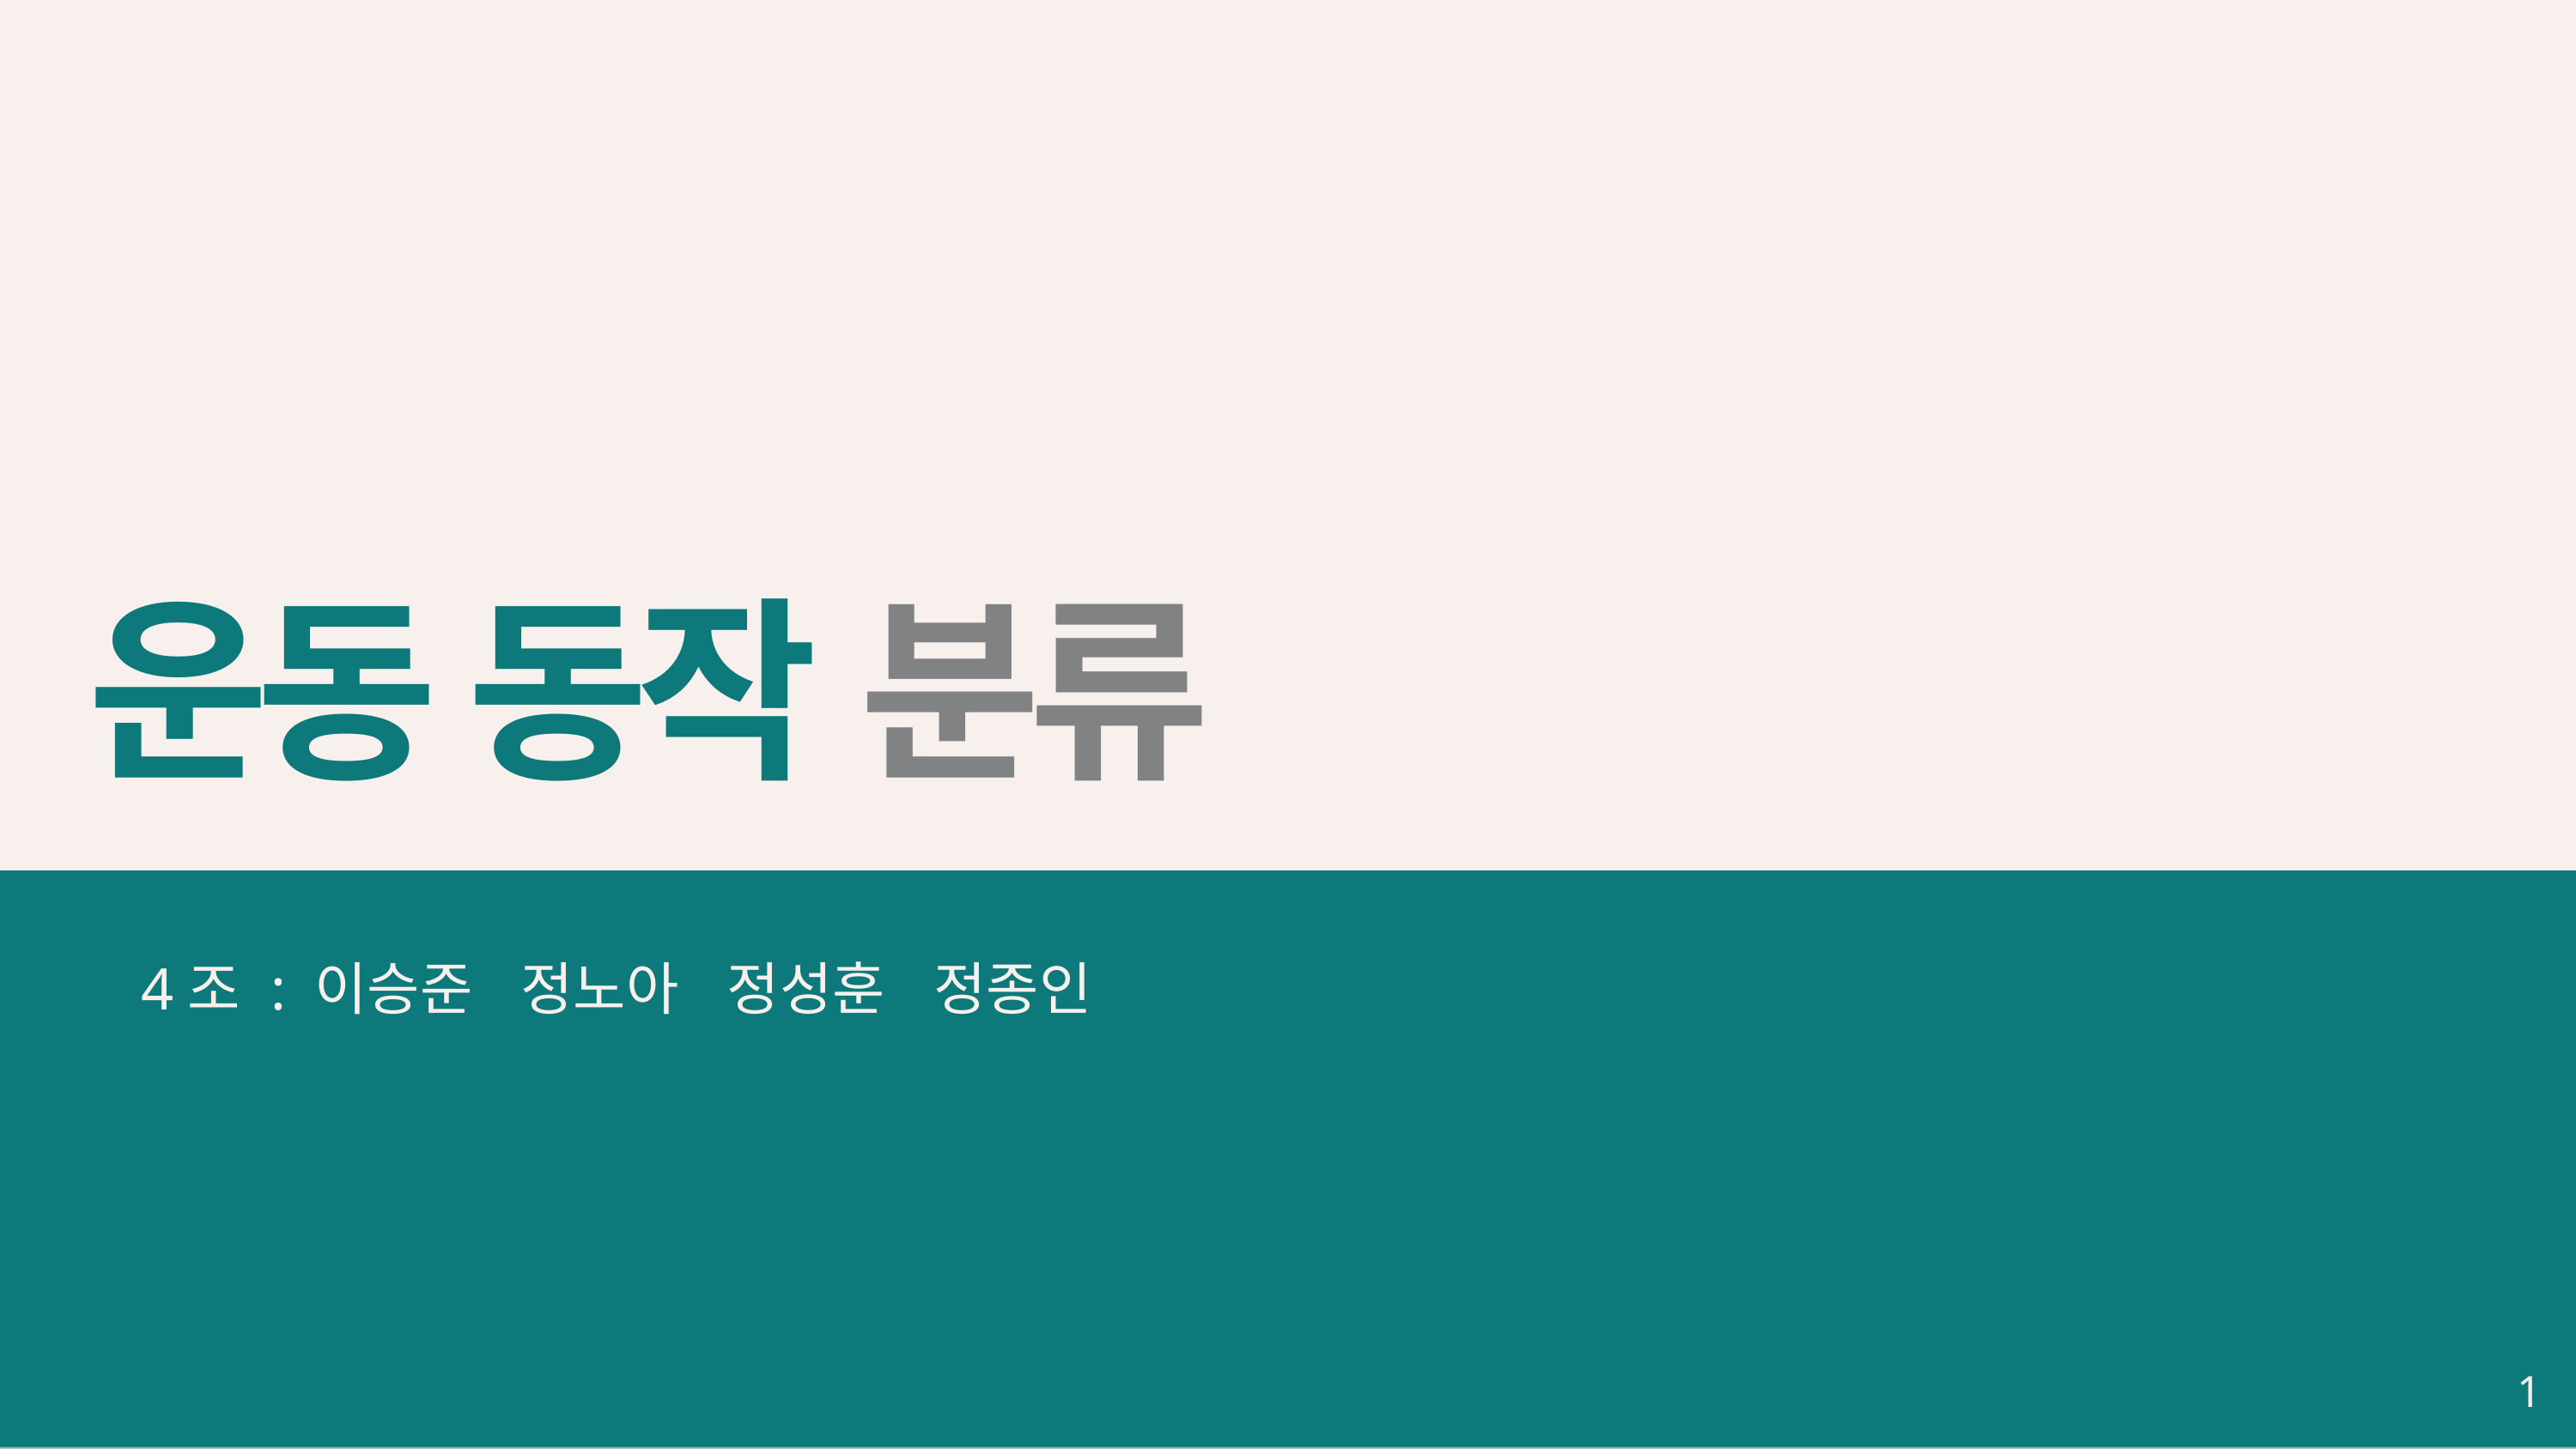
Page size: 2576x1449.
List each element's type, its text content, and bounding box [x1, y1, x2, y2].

text_box 운동 동작 분류 [75, 560, 2201, 809]
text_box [0, 870, 2576, 1449]
